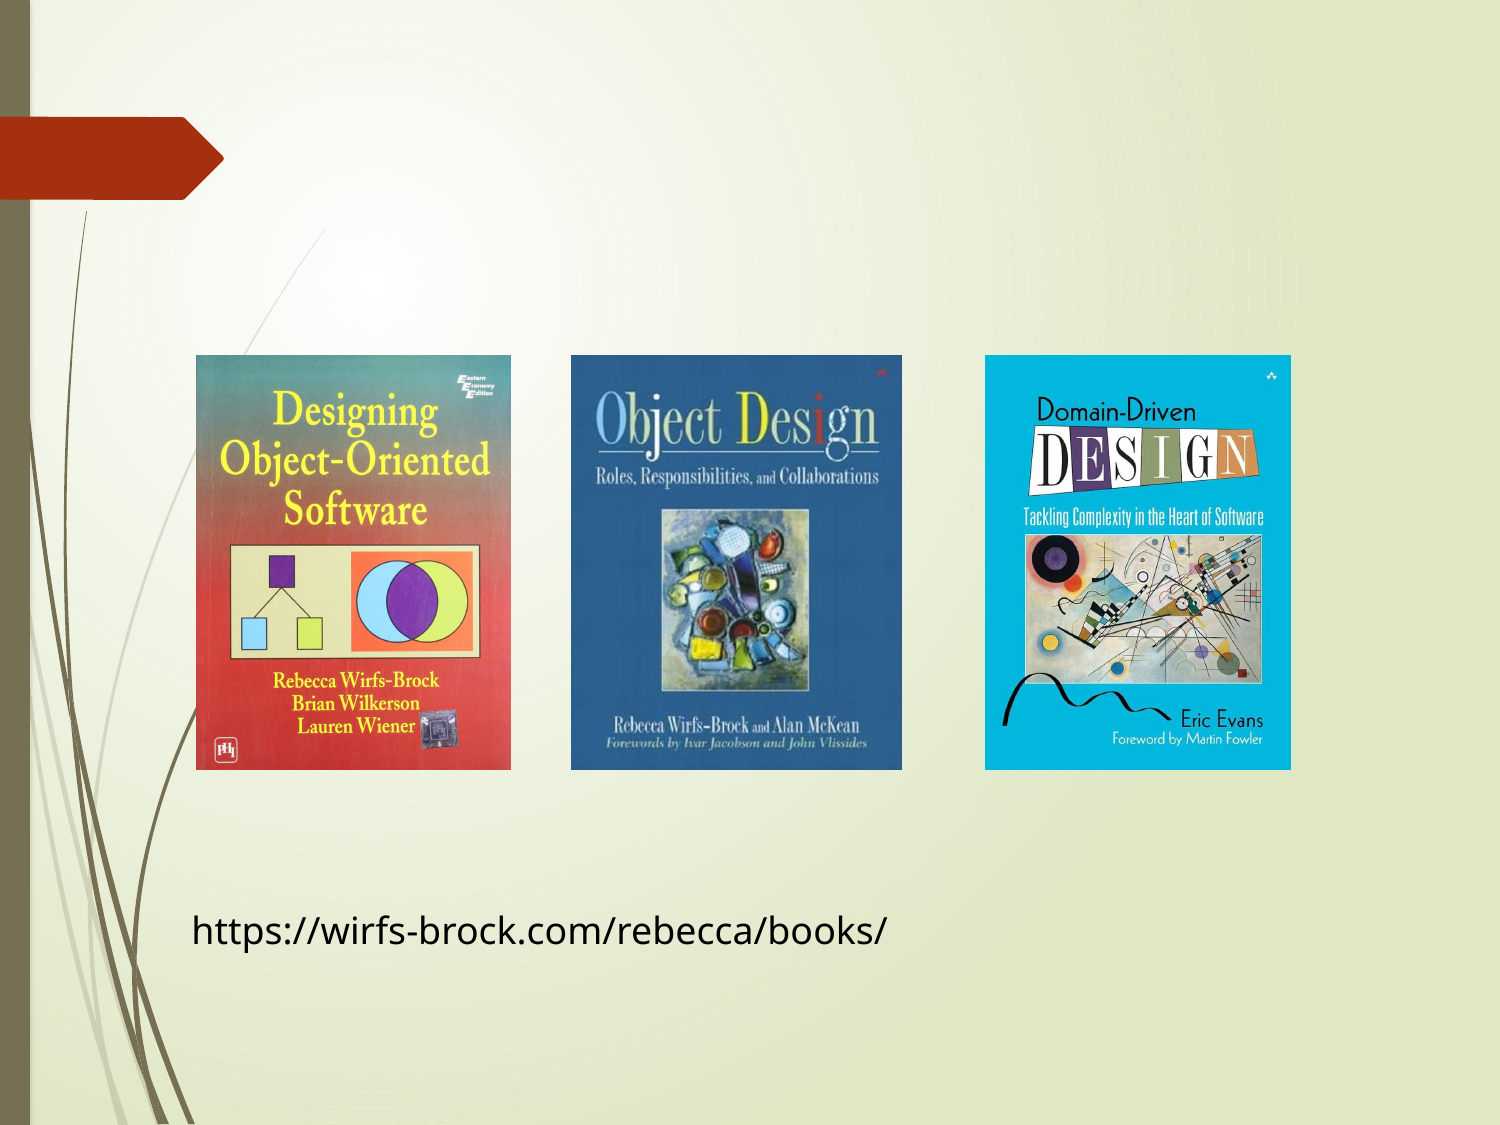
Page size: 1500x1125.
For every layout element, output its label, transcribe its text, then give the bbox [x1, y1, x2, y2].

picture [985, 355, 1291, 770]
picture [196, 355, 511, 770]
text_box https://wirfs-brock.com/rebecca/books/ [176, 900, 967, 960]
picture [571, 355, 902, 770]
